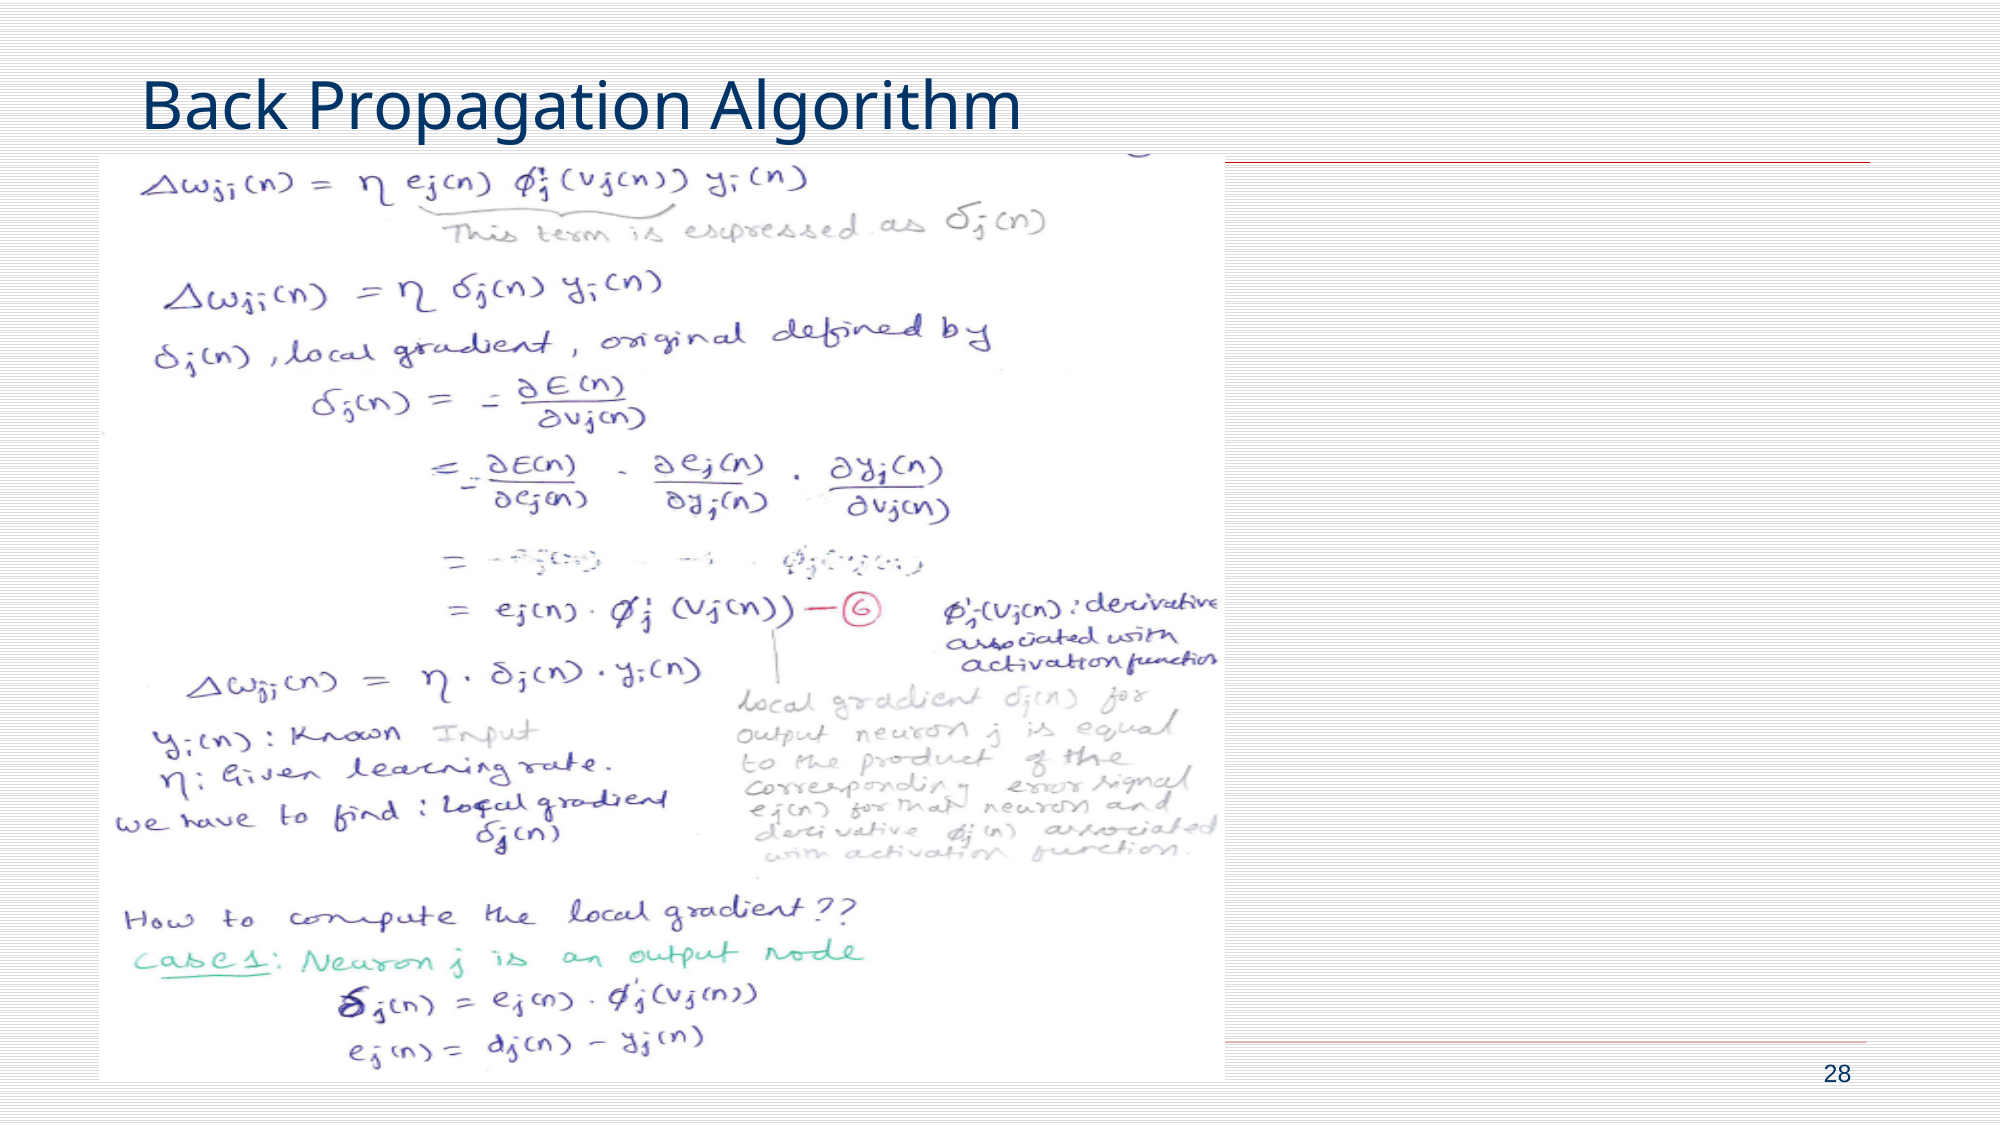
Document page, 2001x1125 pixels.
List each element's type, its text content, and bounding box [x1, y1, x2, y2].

picture [99, 153, 1226, 1080]
slide_number 28 [1433, 1049, 1867, 1103]
title Back Propagation Algorithm [125, 24, 1876, 150]
